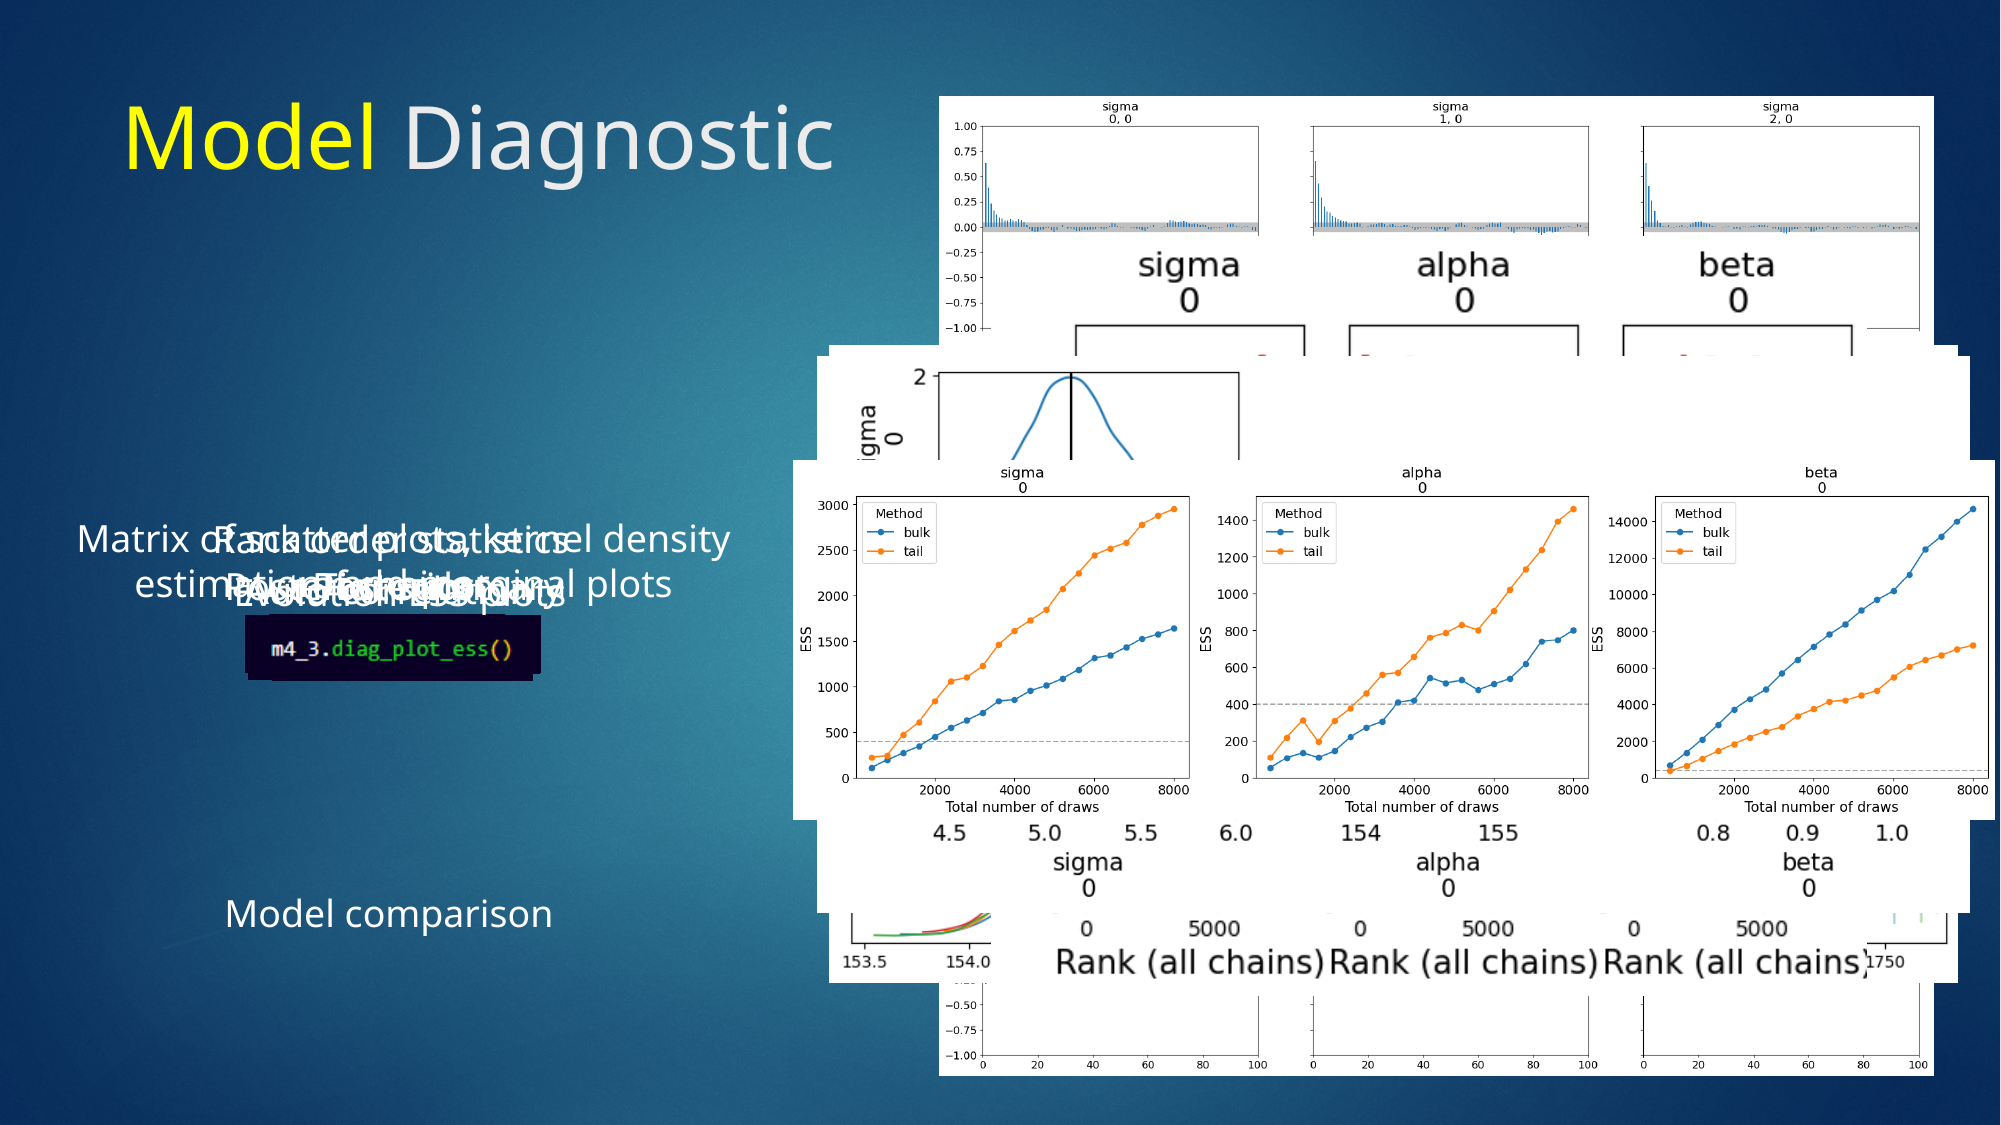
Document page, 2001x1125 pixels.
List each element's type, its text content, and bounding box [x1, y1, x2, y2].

text_box Model comparison [54, 882, 725, 943]
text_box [6, 506, 787, 680]
picture [792, 95, 1995, 1076]
title Model Diagnostic [106, 74, 1649, 304]
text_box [64, 560, 736, 674]
